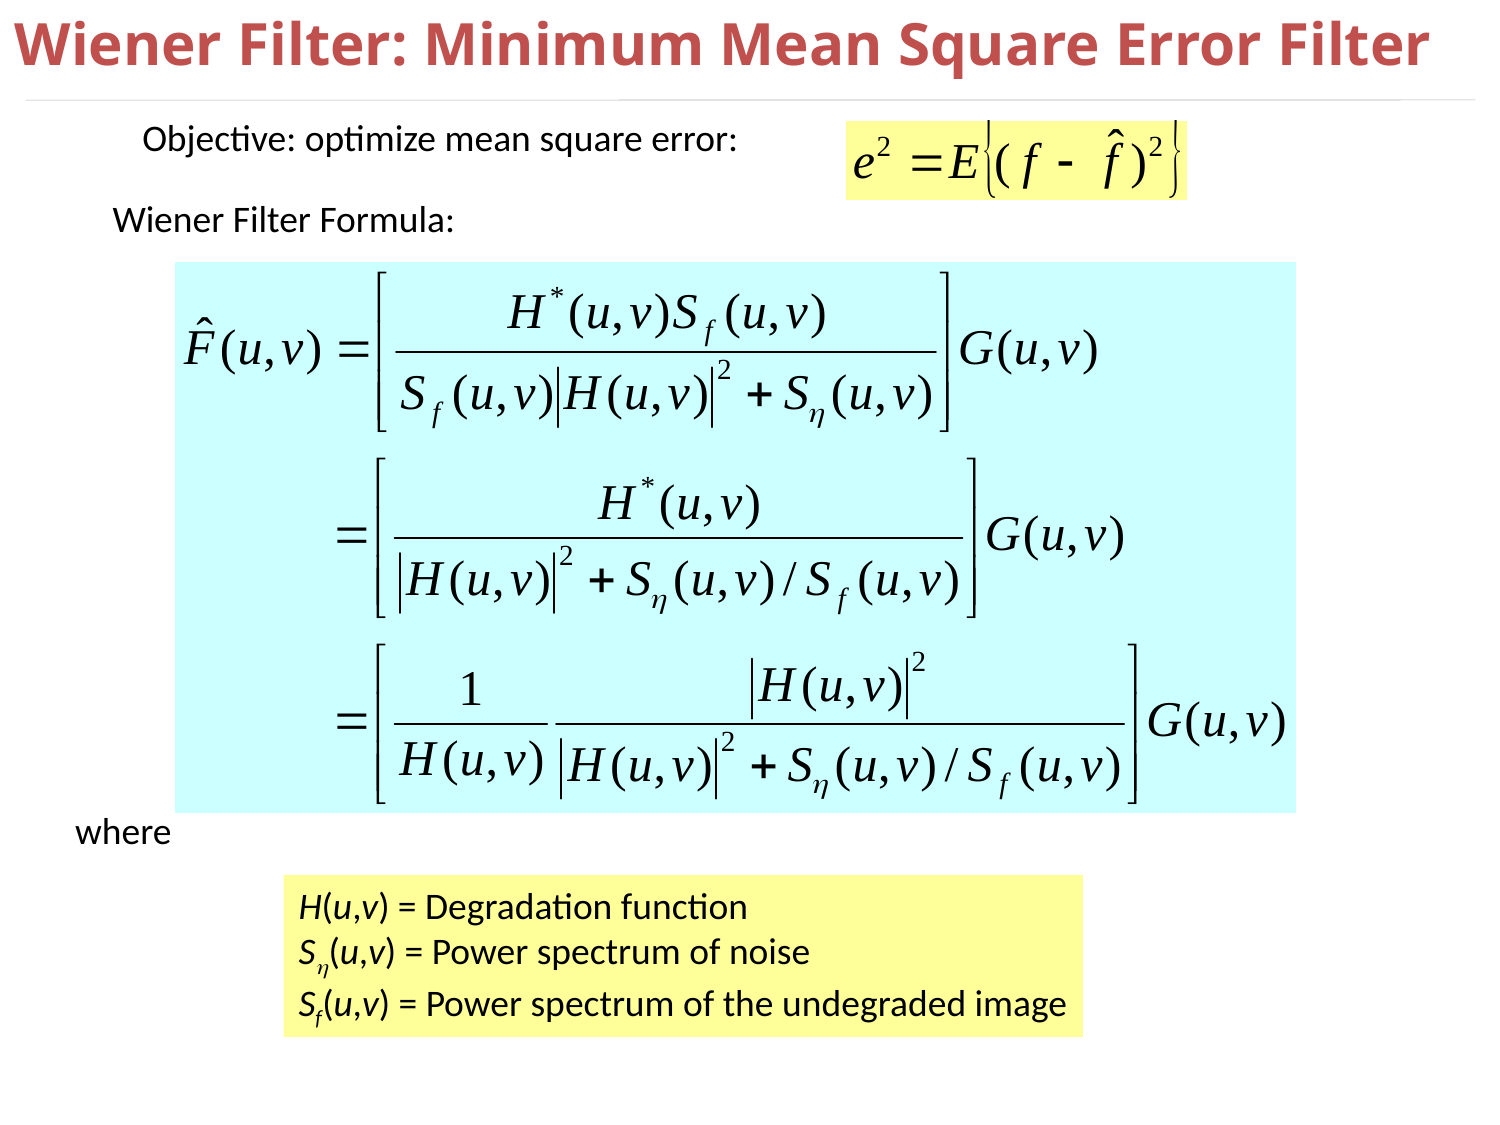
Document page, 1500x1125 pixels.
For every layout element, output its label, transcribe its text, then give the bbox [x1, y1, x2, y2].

text_box Wiener Filter Formula: [97, 187, 471, 248]
text_box Objective: optimize mean square error: [127, 106, 755, 167]
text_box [845, 120, 1188, 201]
text_box where [60, 799, 187, 860]
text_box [174, 262, 1296, 814]
text_box Wiener Filter: Minimum Mean Square Error Filter [0, 0, 1500, 85]
text_box H(u,v) = Degradation function Sh(u,v) = Power spectrum of noise Sf(u,v) = Power spectrum of the undegraded image [283, 874, 1083, 1037]
